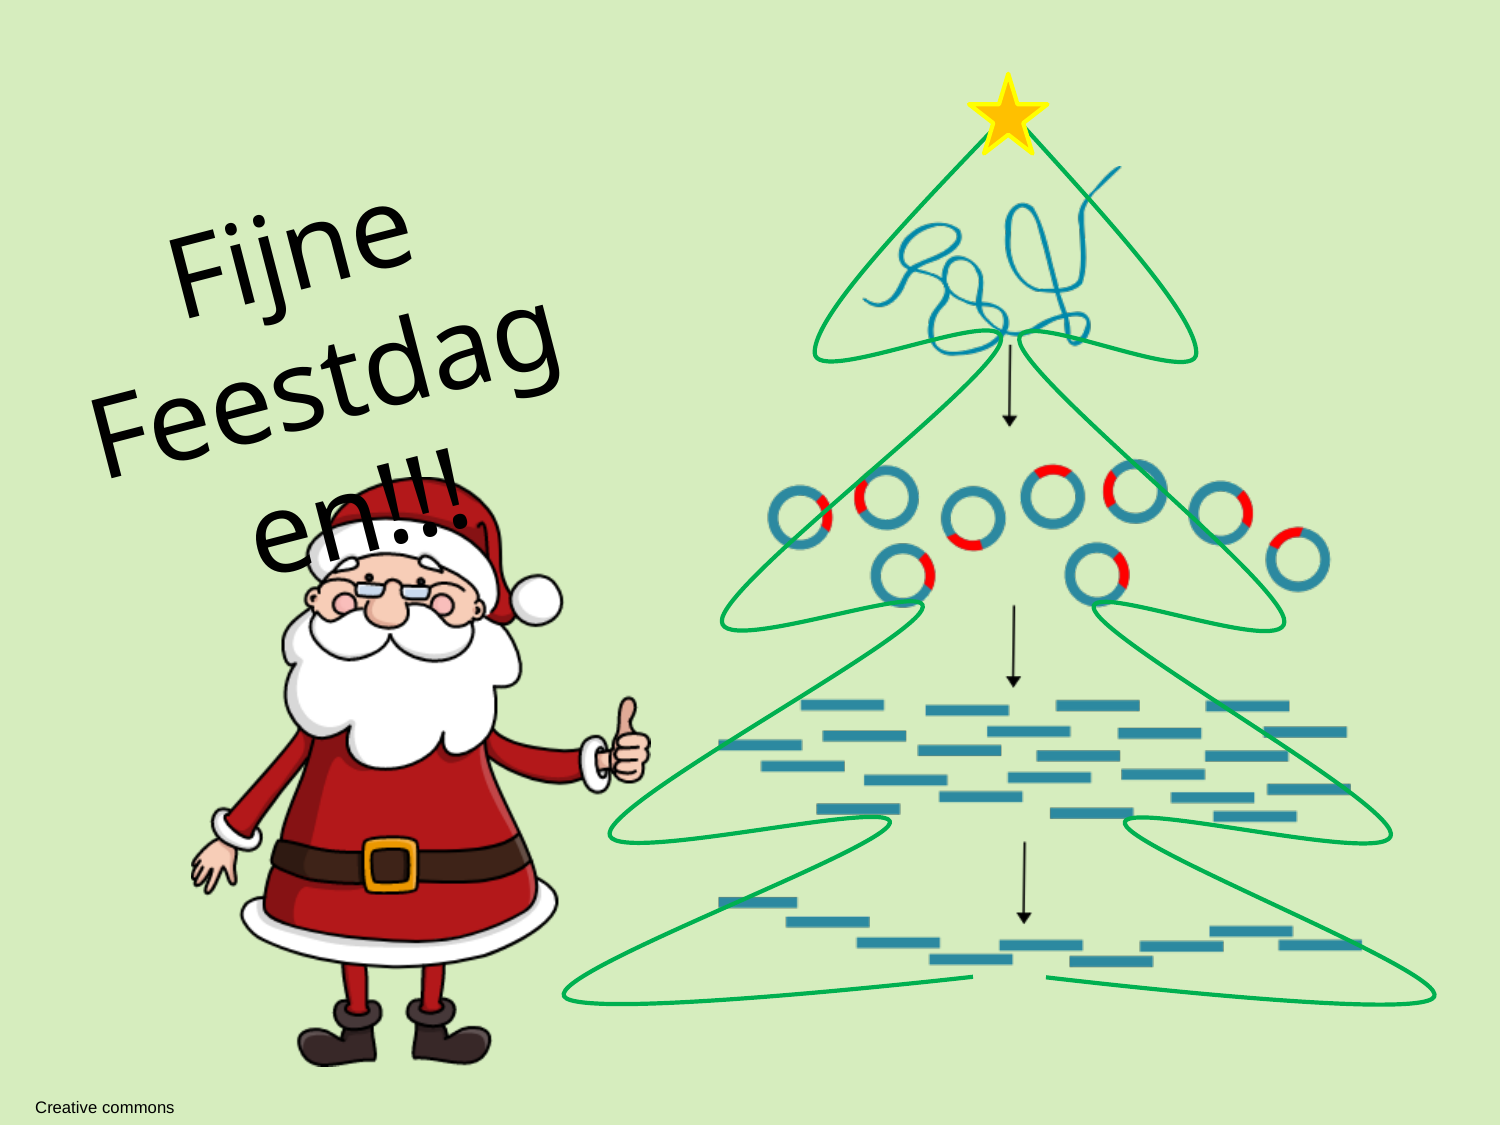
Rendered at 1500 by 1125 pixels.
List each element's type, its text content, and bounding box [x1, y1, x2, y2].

picture [190, 166, 1467, 1068]
text_box [1023, 127, 1061, 164]
text_box Fijne Feestdagen!!! [0, 102, 623, 653]
text_box Creative commons [20, 1089, 362, 1125]
text_box [957, 131, 997, 164]
text_box [966, 71, 1050, 156]
